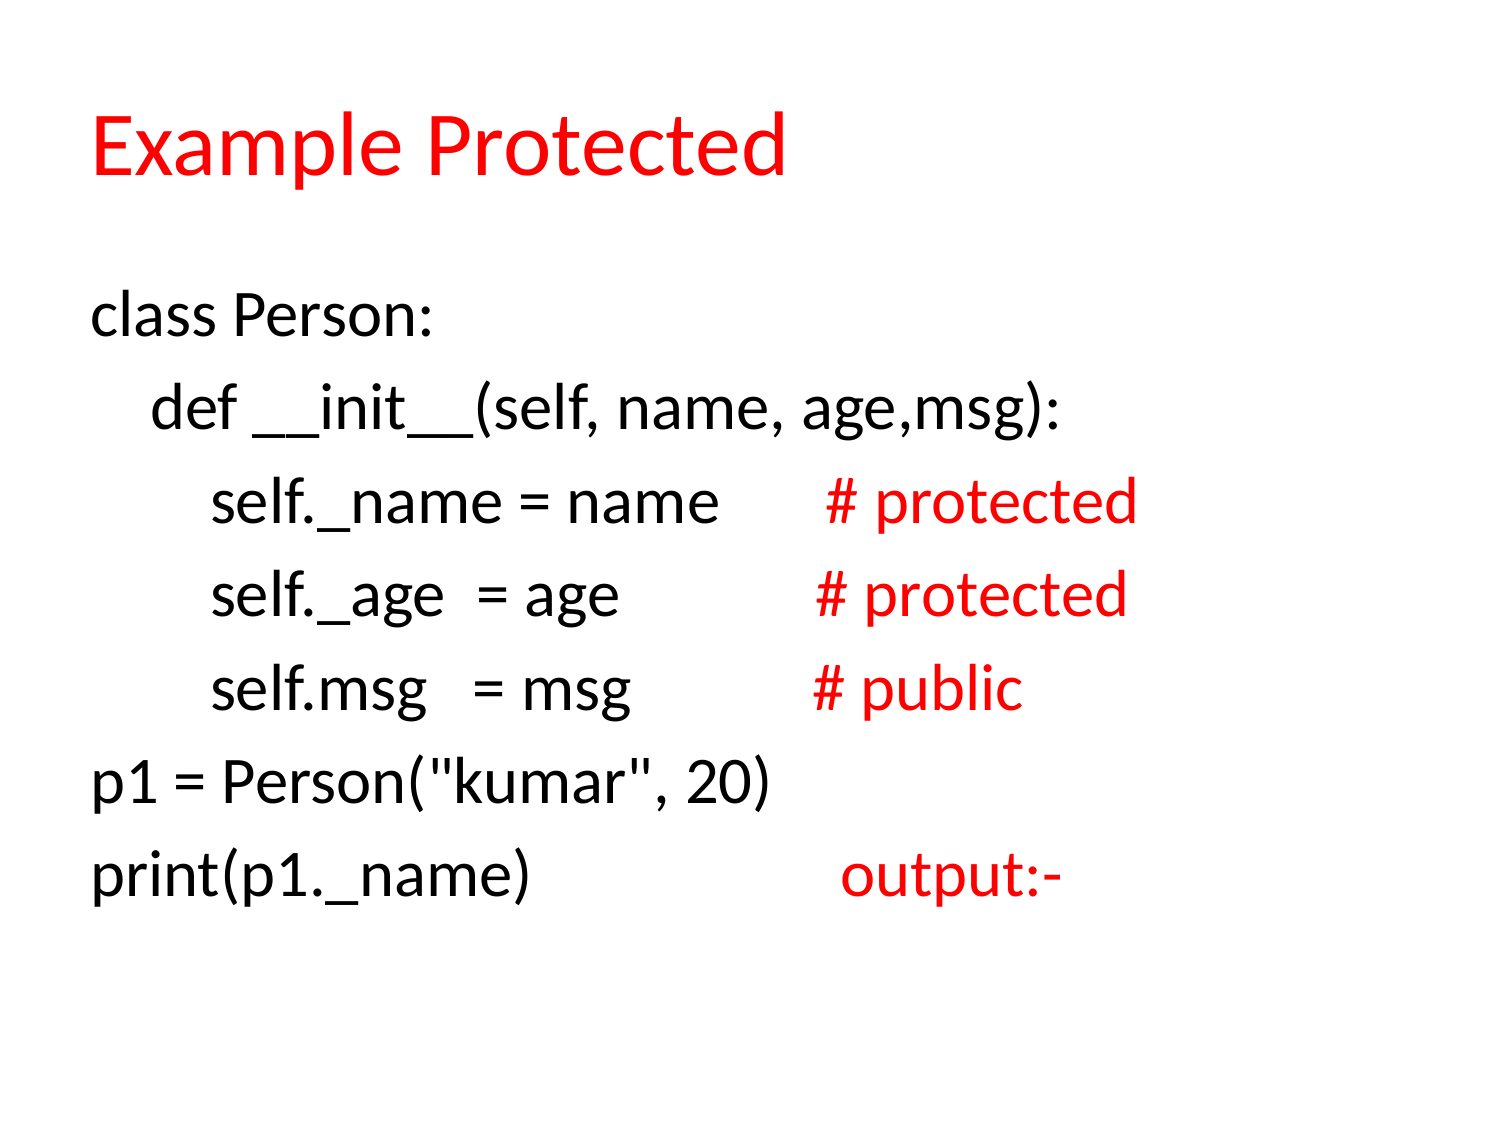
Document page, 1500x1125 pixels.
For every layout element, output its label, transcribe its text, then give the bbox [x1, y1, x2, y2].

title Example Protected [75, 45, 1425, 233]
list class Person: def __init__(self, name, age,msg): self._name = name # protected self._age = age # protected self.msg = msg # public p1 = Person("kumar", 20) print(p1._name) output:- [75, 262, 1425, 1005]
